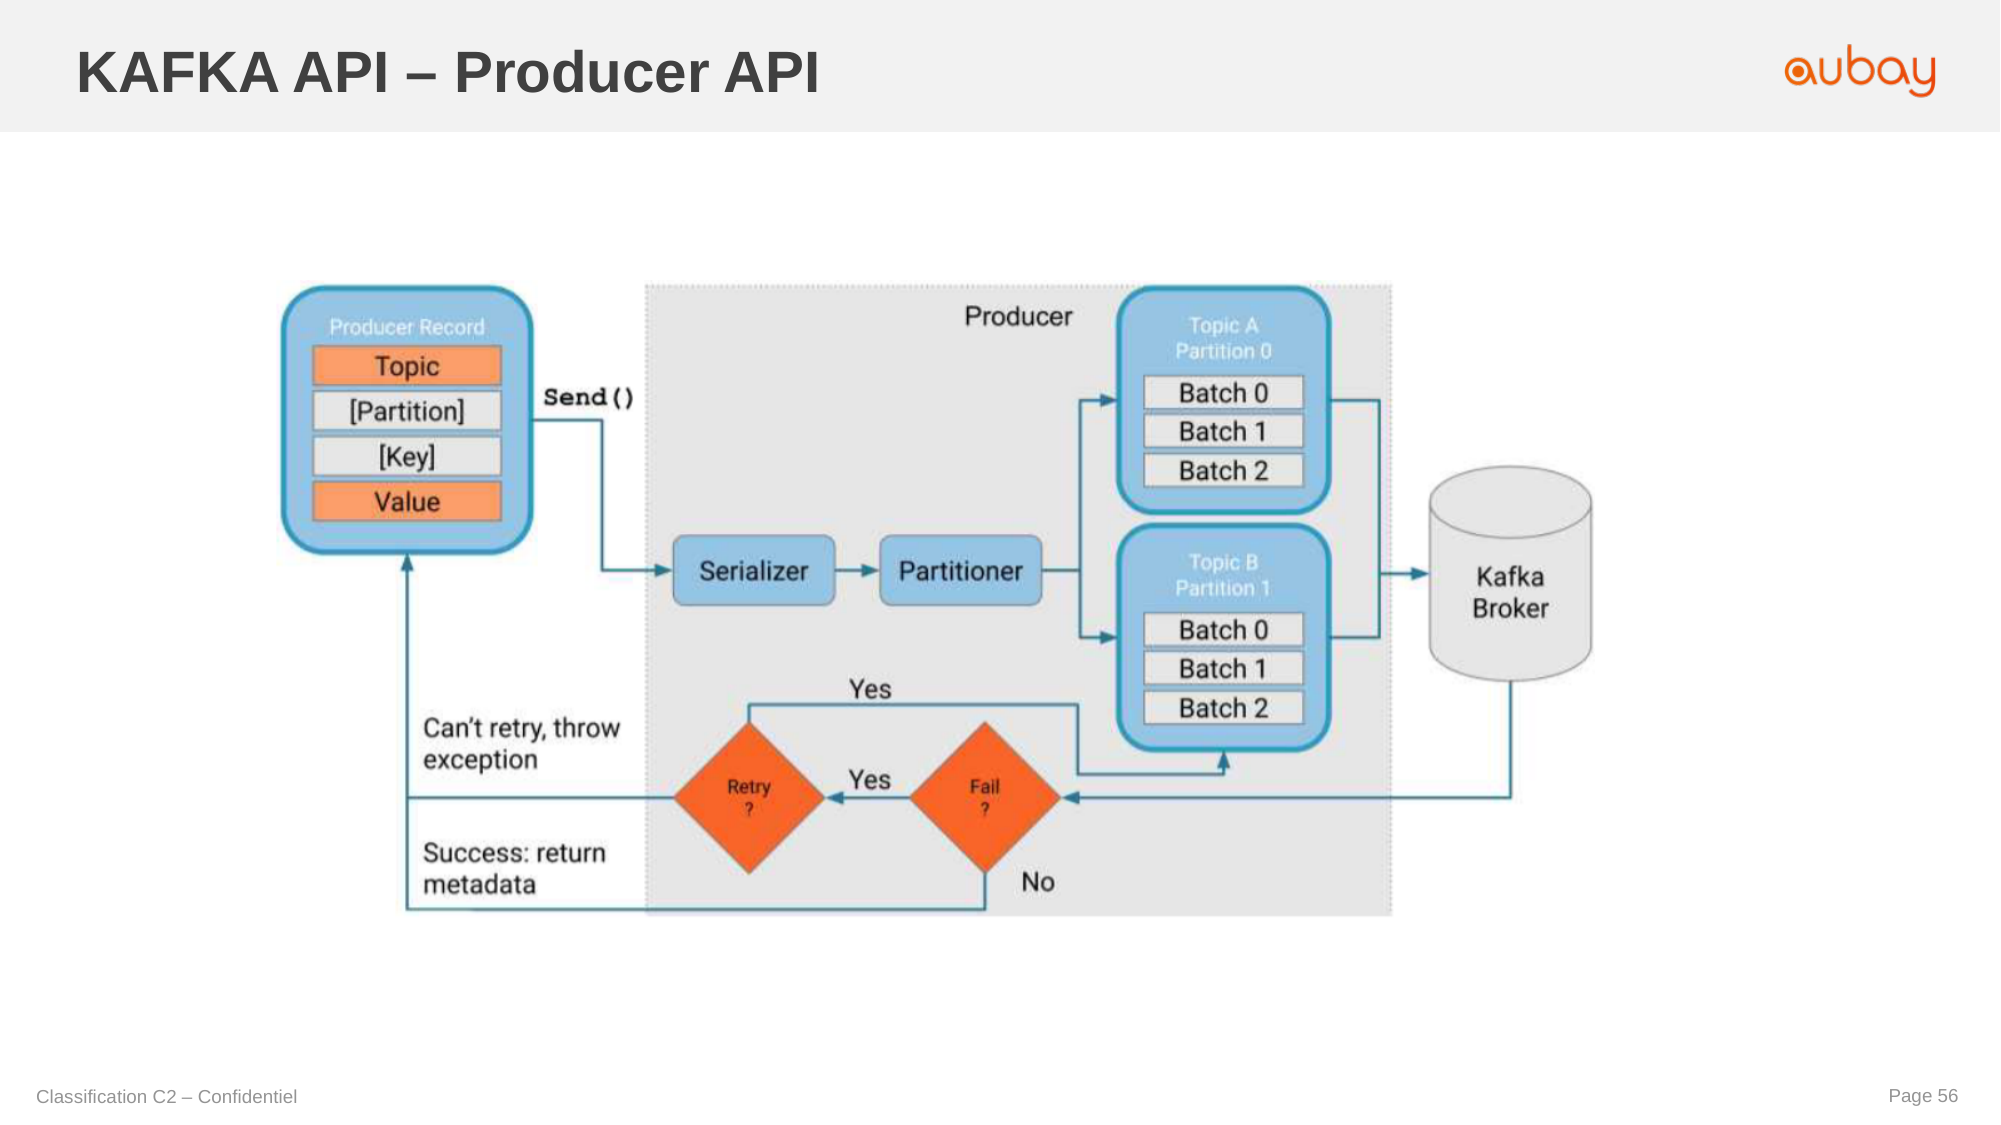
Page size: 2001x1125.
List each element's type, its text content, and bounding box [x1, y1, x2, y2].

picture [1781, 26, 1939, 116]
text_box [31, 151, 1689, 982]
list KAFKA API – Producer API [61, 33, 1720, 115]
picture [199, 249, 1615, 941]
